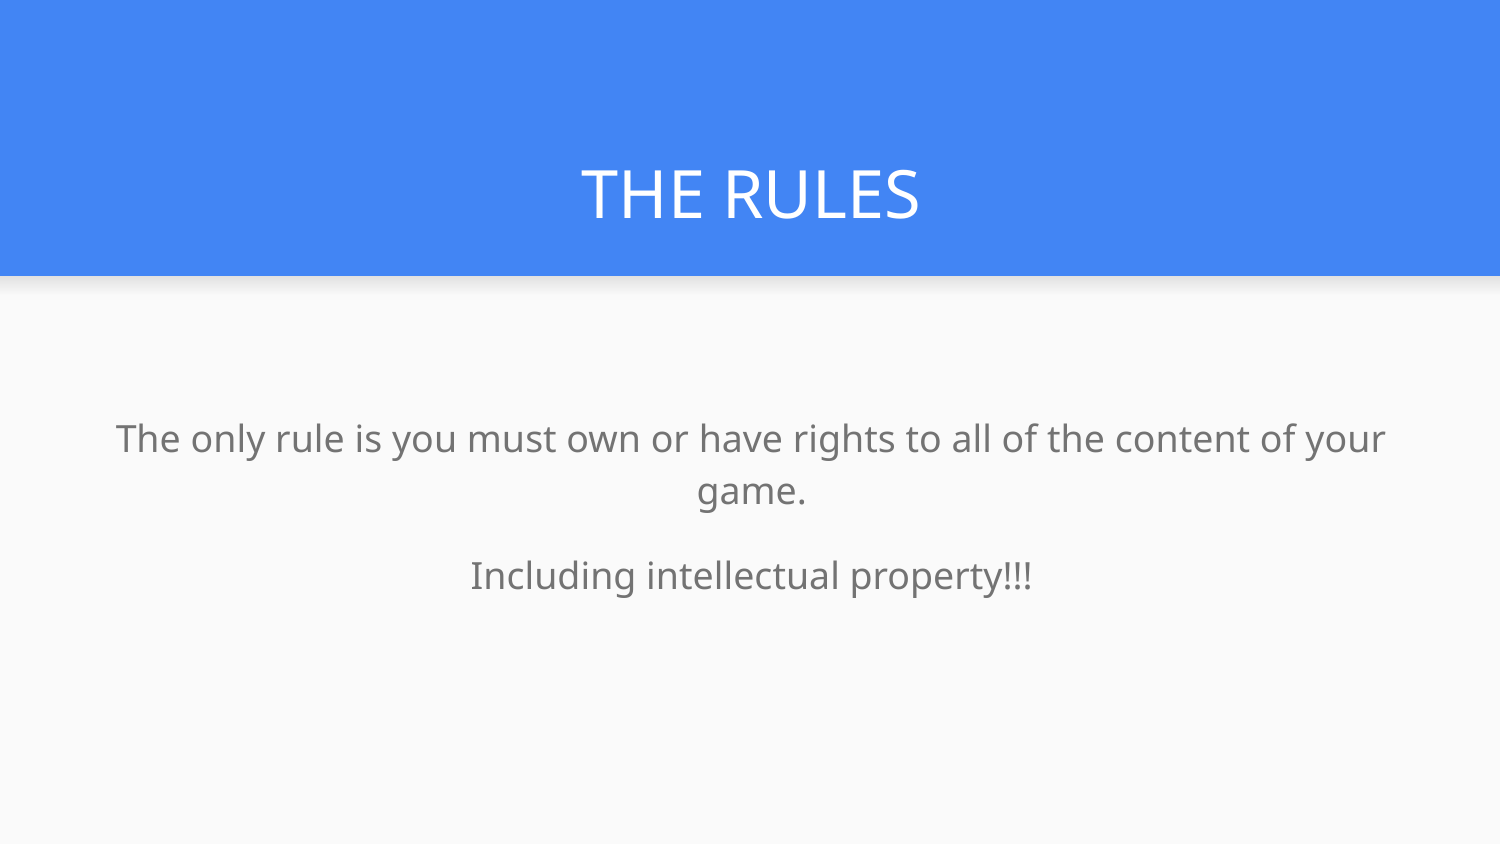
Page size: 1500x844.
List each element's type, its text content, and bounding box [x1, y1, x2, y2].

list The only rule is you must own or have rights to all of the content of your game. Including intellectual property!!! [77, 314, 1427, 760]
title THE RULES [77, 121, 1427, 248]
